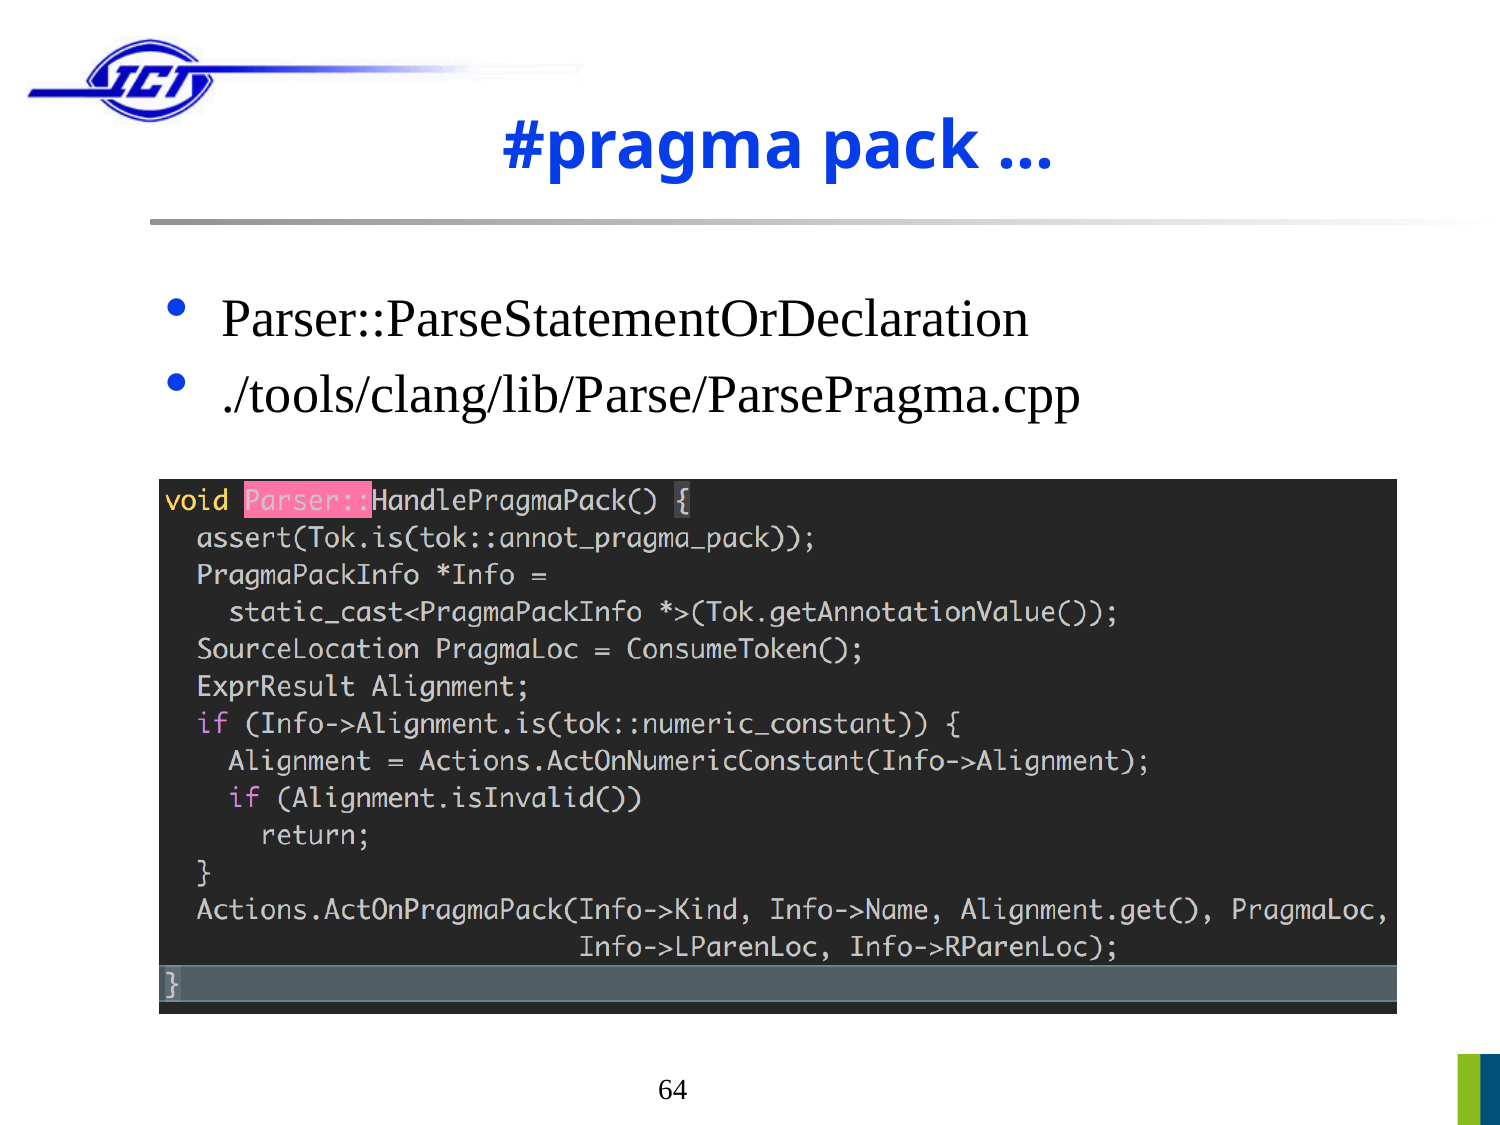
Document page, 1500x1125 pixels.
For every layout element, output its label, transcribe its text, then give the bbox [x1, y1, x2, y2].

picture [24, 36, 600, 125]
title #pragma pack … [159, 66, 1397, 217]
text_box Parser::ParseStatementOrDeclaration ./tools/clang/lib/Parse/ParsePragma.cpp [150, 274, 1388, 493]
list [158, 479, 1397, 1014]
